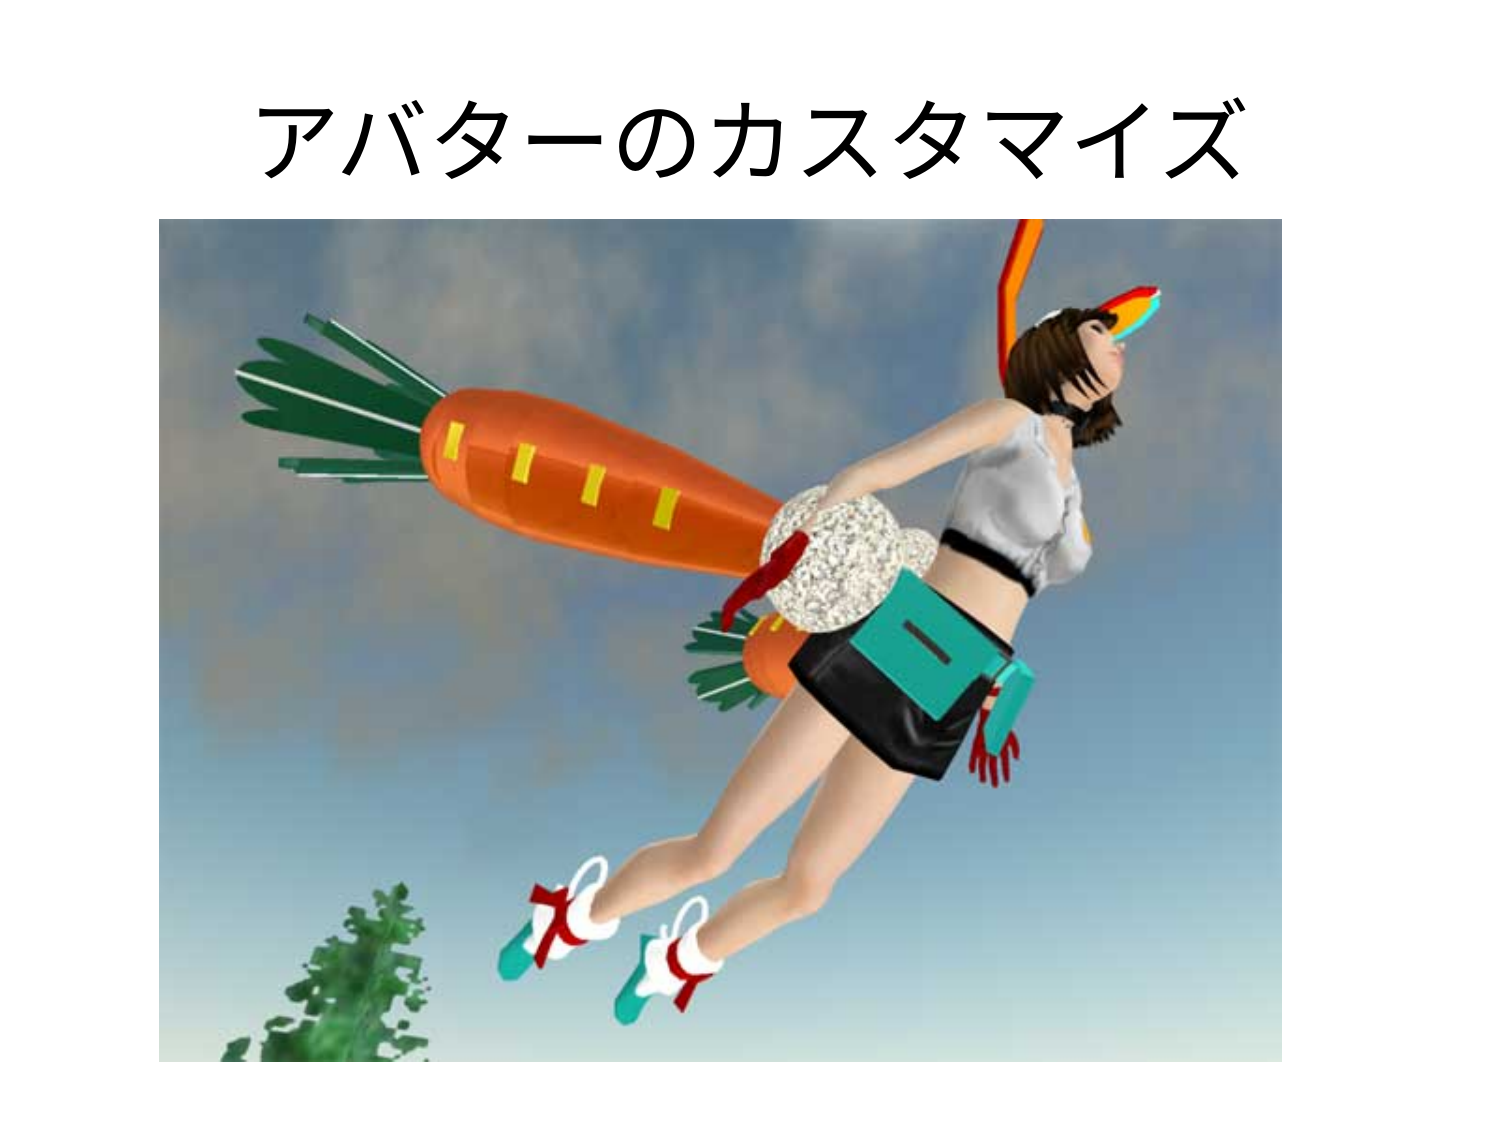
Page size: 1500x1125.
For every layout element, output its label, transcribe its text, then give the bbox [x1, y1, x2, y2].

title アバターのカスタマイズ [75, 45, 1425, 233]
picture [159, 219, 1282, 1062]
